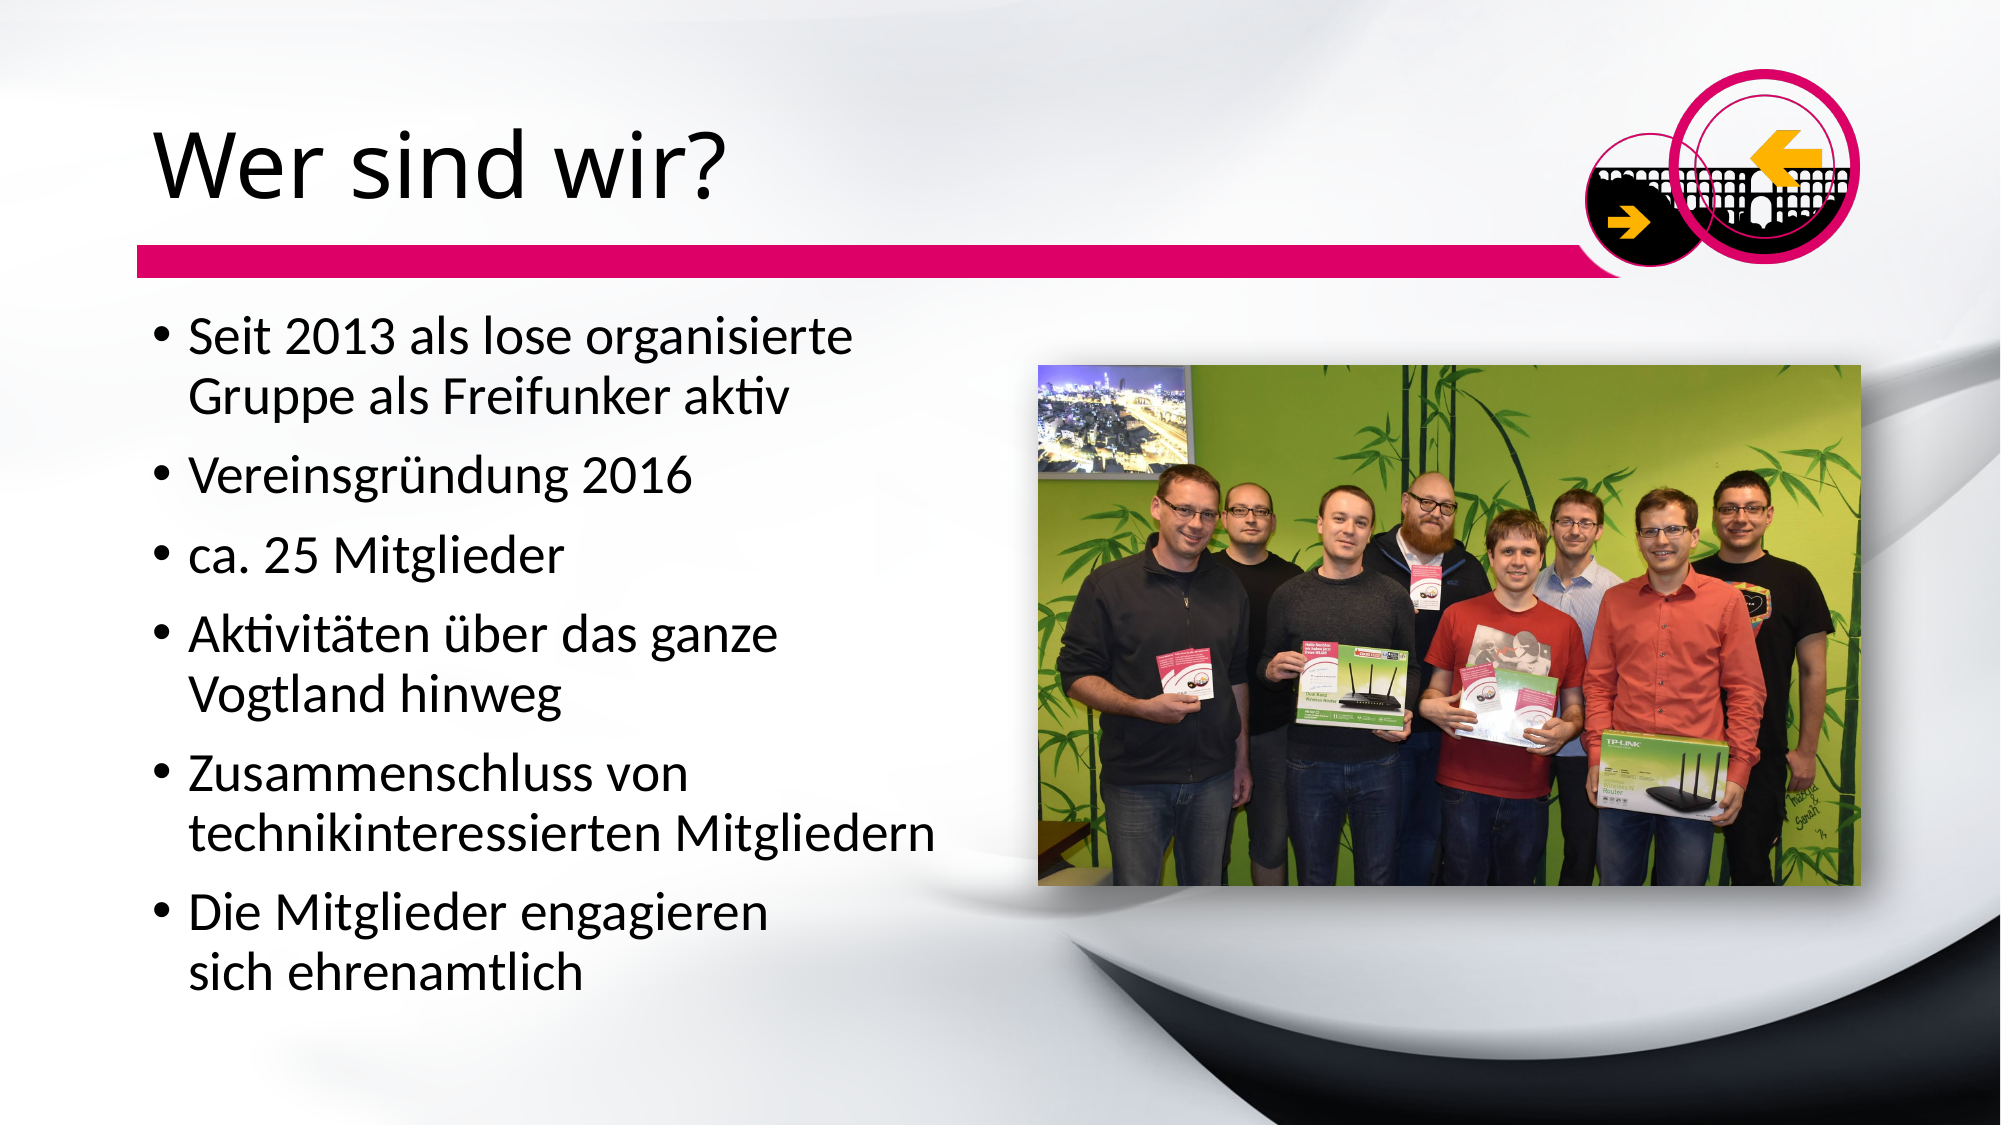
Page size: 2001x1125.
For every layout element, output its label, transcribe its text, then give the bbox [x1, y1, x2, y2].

title Wer sind wir? [137, 59, 1863, 278]
picture [0, 0, 2001, 1125]
list Seit 2013 als lose or­ga­ni­sier­te Grup­pe als Frei­fun­ker ak­tiv Vereinsgründung 2016 ca. 25 Mitglieder Aktivitäten über das ganze Vogtland hinweg Zusammenschluss von technikinteressierten Mitgliedern Die Mitglieder engagieren sich ehrenamtlich [137, 299, 1863, 1014]
